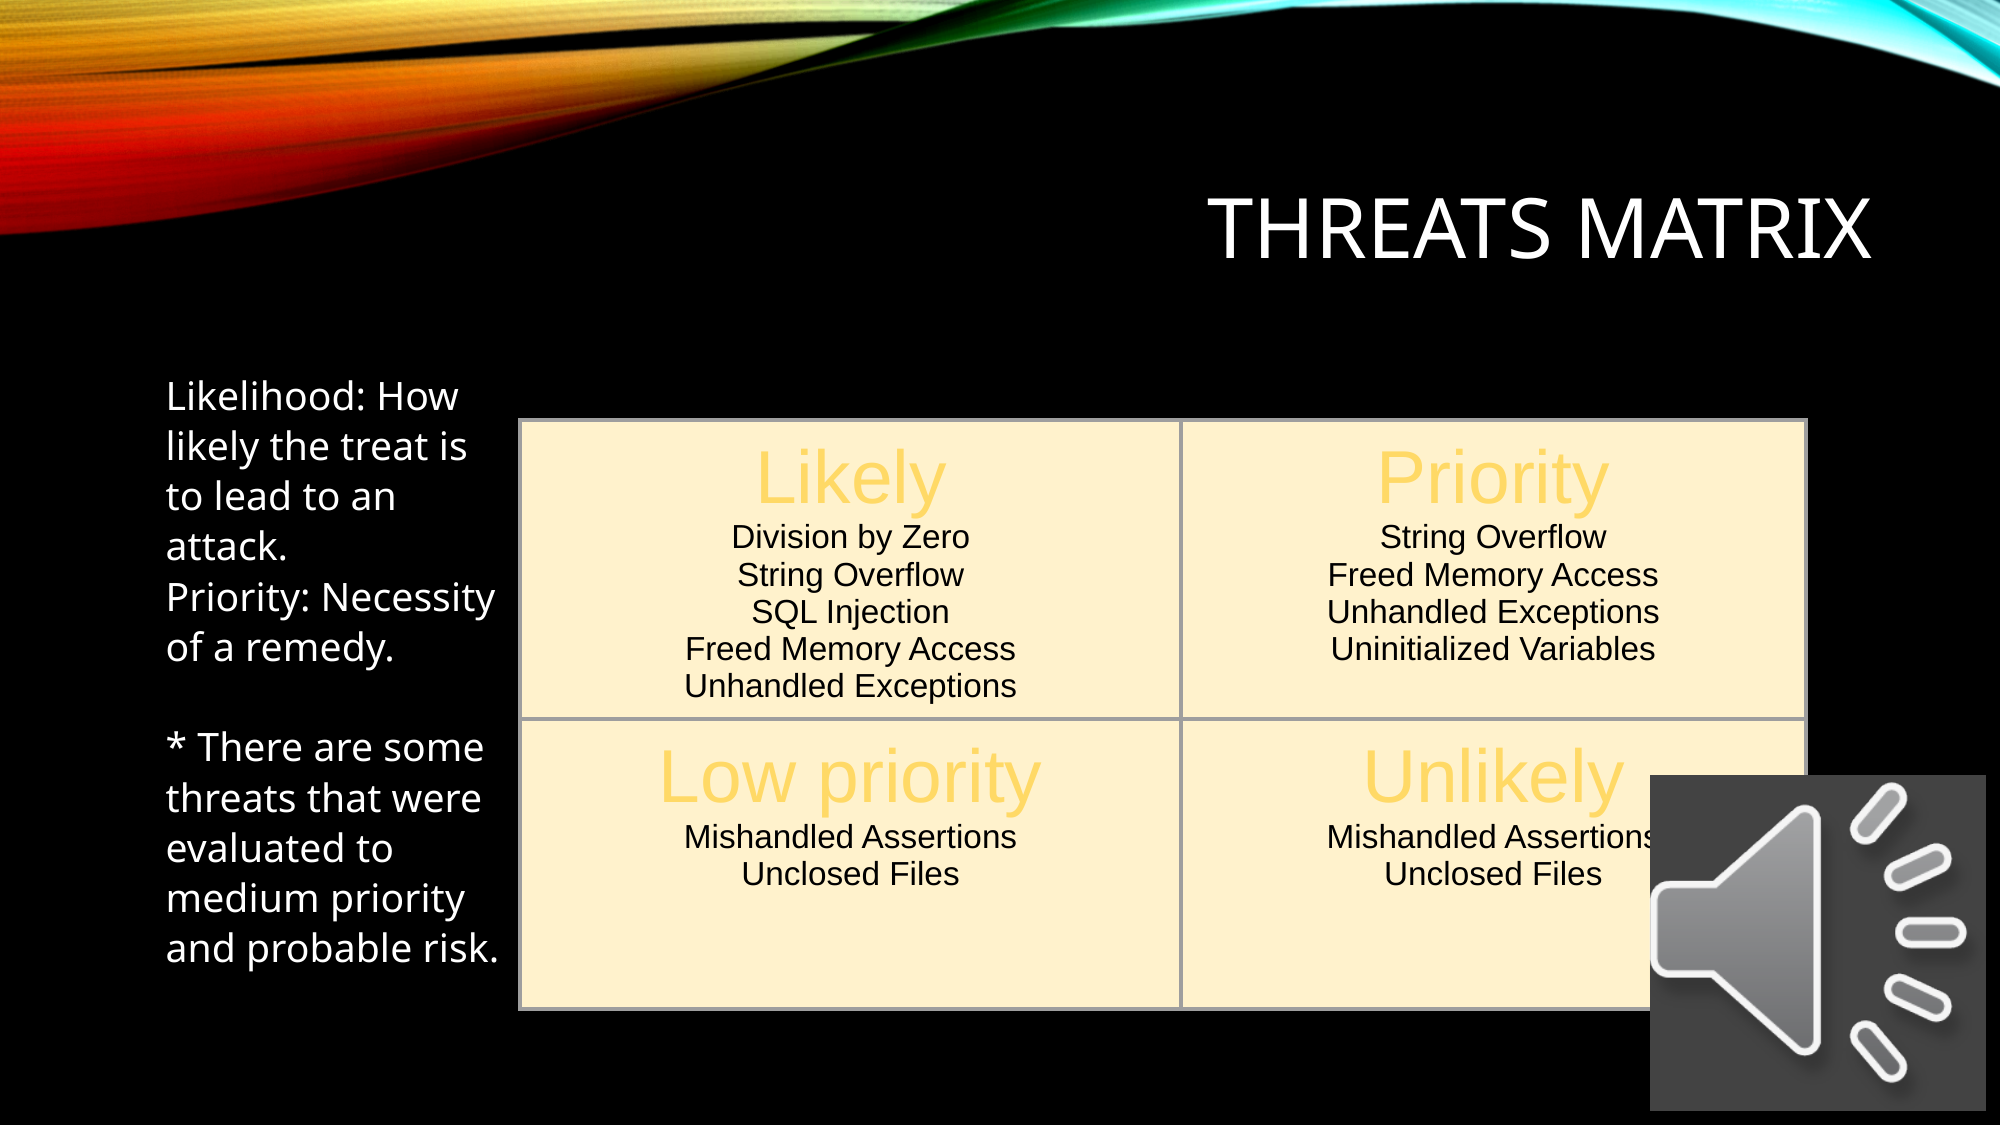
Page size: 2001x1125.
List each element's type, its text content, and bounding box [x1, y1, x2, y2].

table_header Likely Division by Zero String Overflow SQL Injection Freed Memory Access Unhandled Exceptions [522, 422, 1179, 717]
table_cell Unlikely Mishandled Assertions Unclosed Files [1183, 721, 1804, 1007]
picture [0, 0, 2000, 237]
title THREATS MATRIX [474, 125, 1888, 338]
table_header Priority String Overflow Freed Memory Access Unhandled Exceptions Uninitialized Variables [1183, 422, 1804, 717]
table_cell Low priority Mishandled Assertions Unclosed Files [522, 721, 1179, 1007]
picture [1648, 773, 1987, 1112]
list Likelihood: How likely the treat is to lead to an attack. Priority: Necessity of a remedy. * There are some threats that were evaluated to medium priority and probable risk. [112, 360, 521, 1021]
